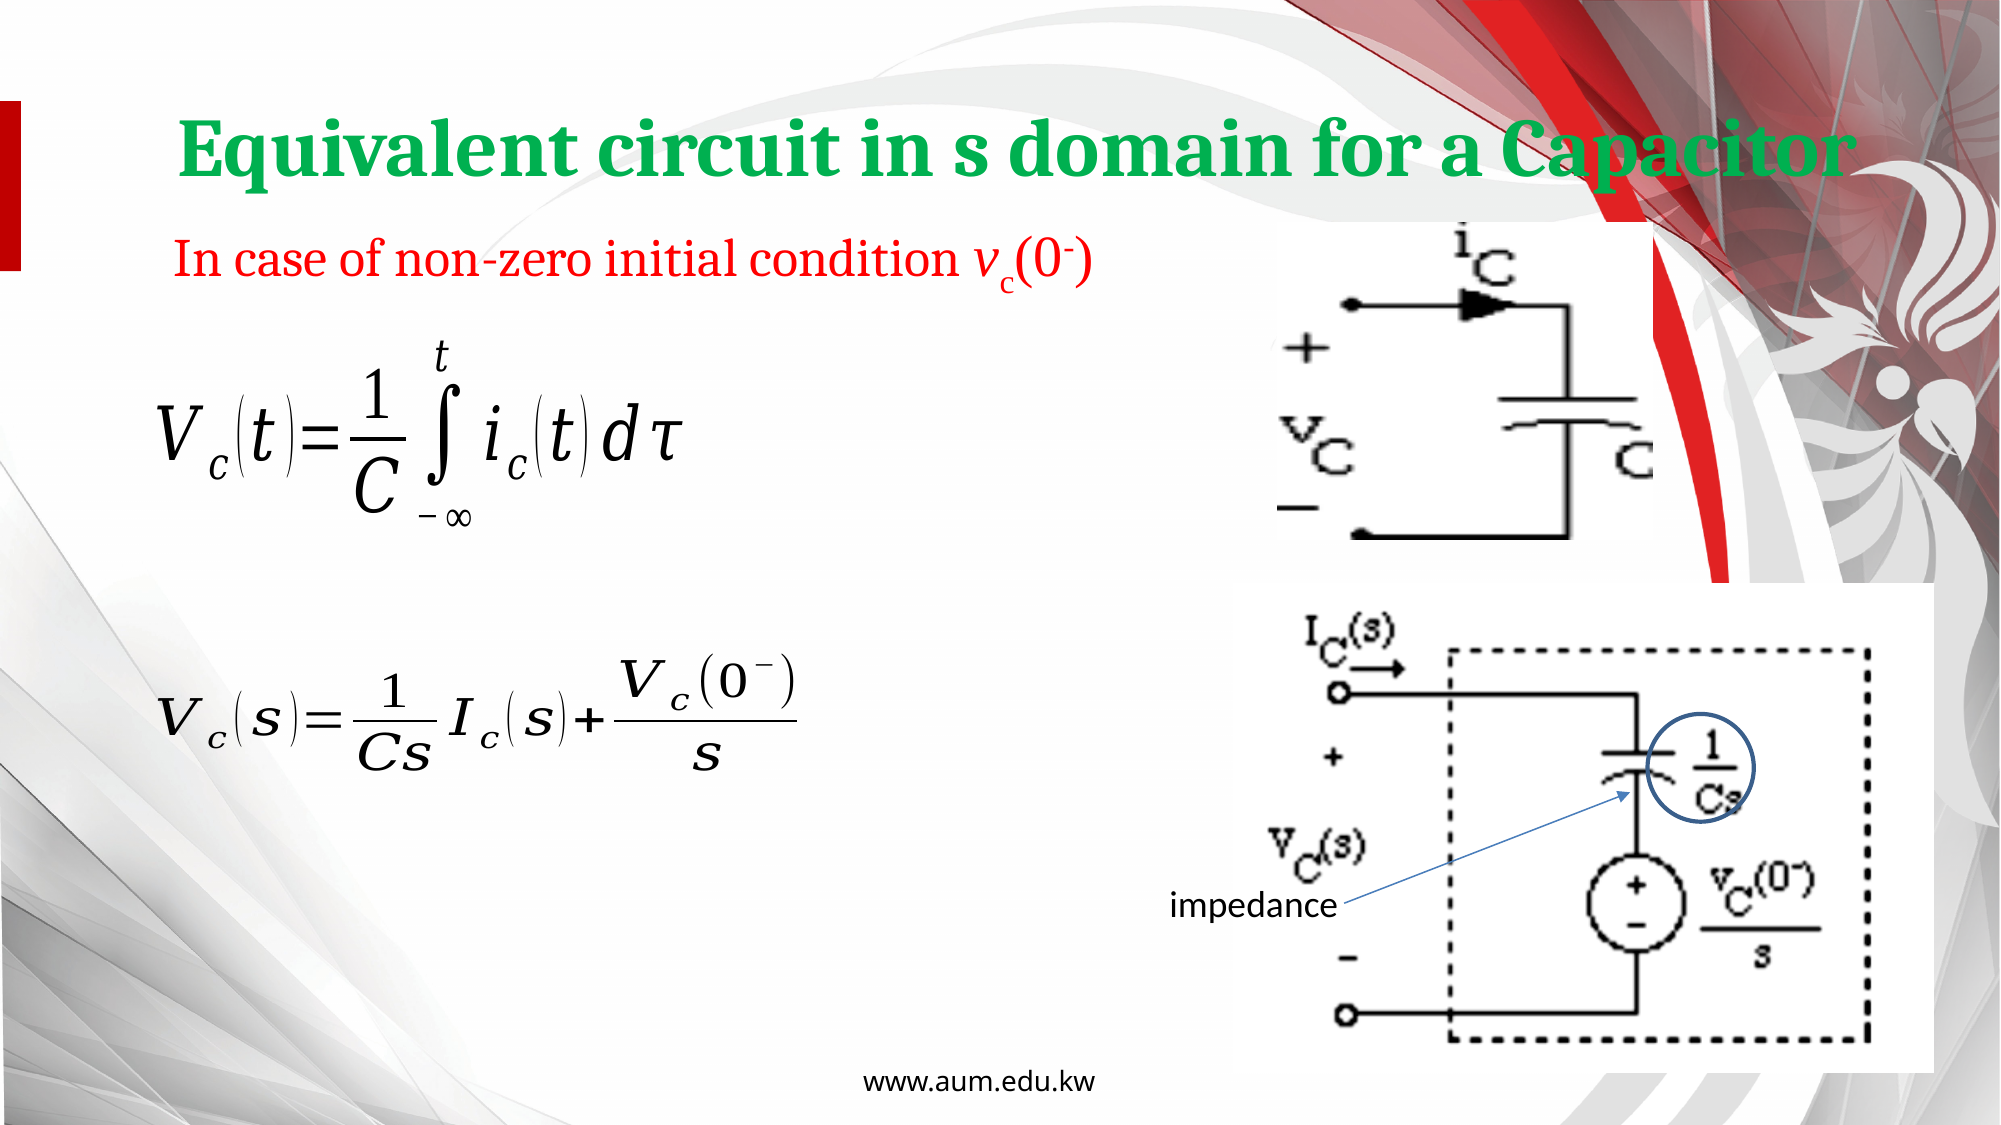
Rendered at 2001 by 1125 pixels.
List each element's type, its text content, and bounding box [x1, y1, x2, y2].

text_box In case of non-zero initial condition vc(0-) [159, 210, 1124, 308]
picture [0, 0, 2000, 1125]
text_box impedance [1154, 872, 1227, 933]
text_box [1343, 792, 1631, 904]
text_box Equivalent circuit in s domain for a Capacitor [162, 86, 1874, 201]
